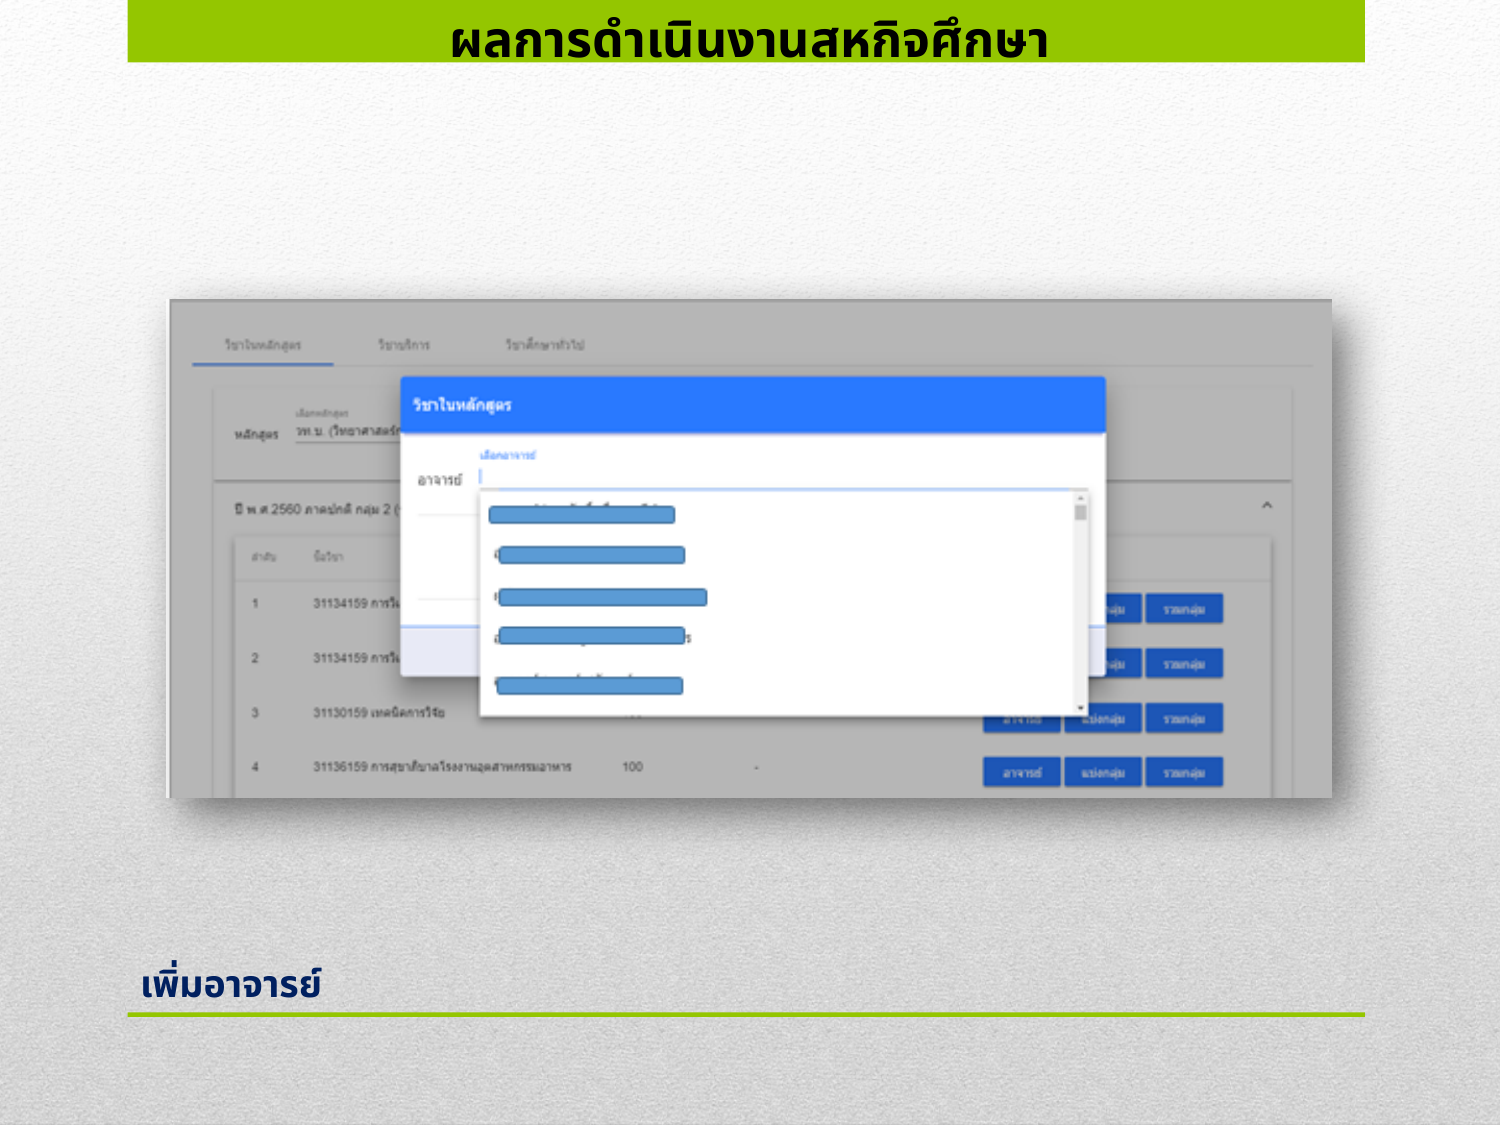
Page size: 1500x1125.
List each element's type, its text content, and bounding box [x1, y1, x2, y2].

picture [166, 299, 1333, 798]
title เพิ่มอาจารย์ [125, 750, 1238, 1013]
text_box ผลการดำเนินงานสหกิจศึกษา [0, 0, 1500, 75]
